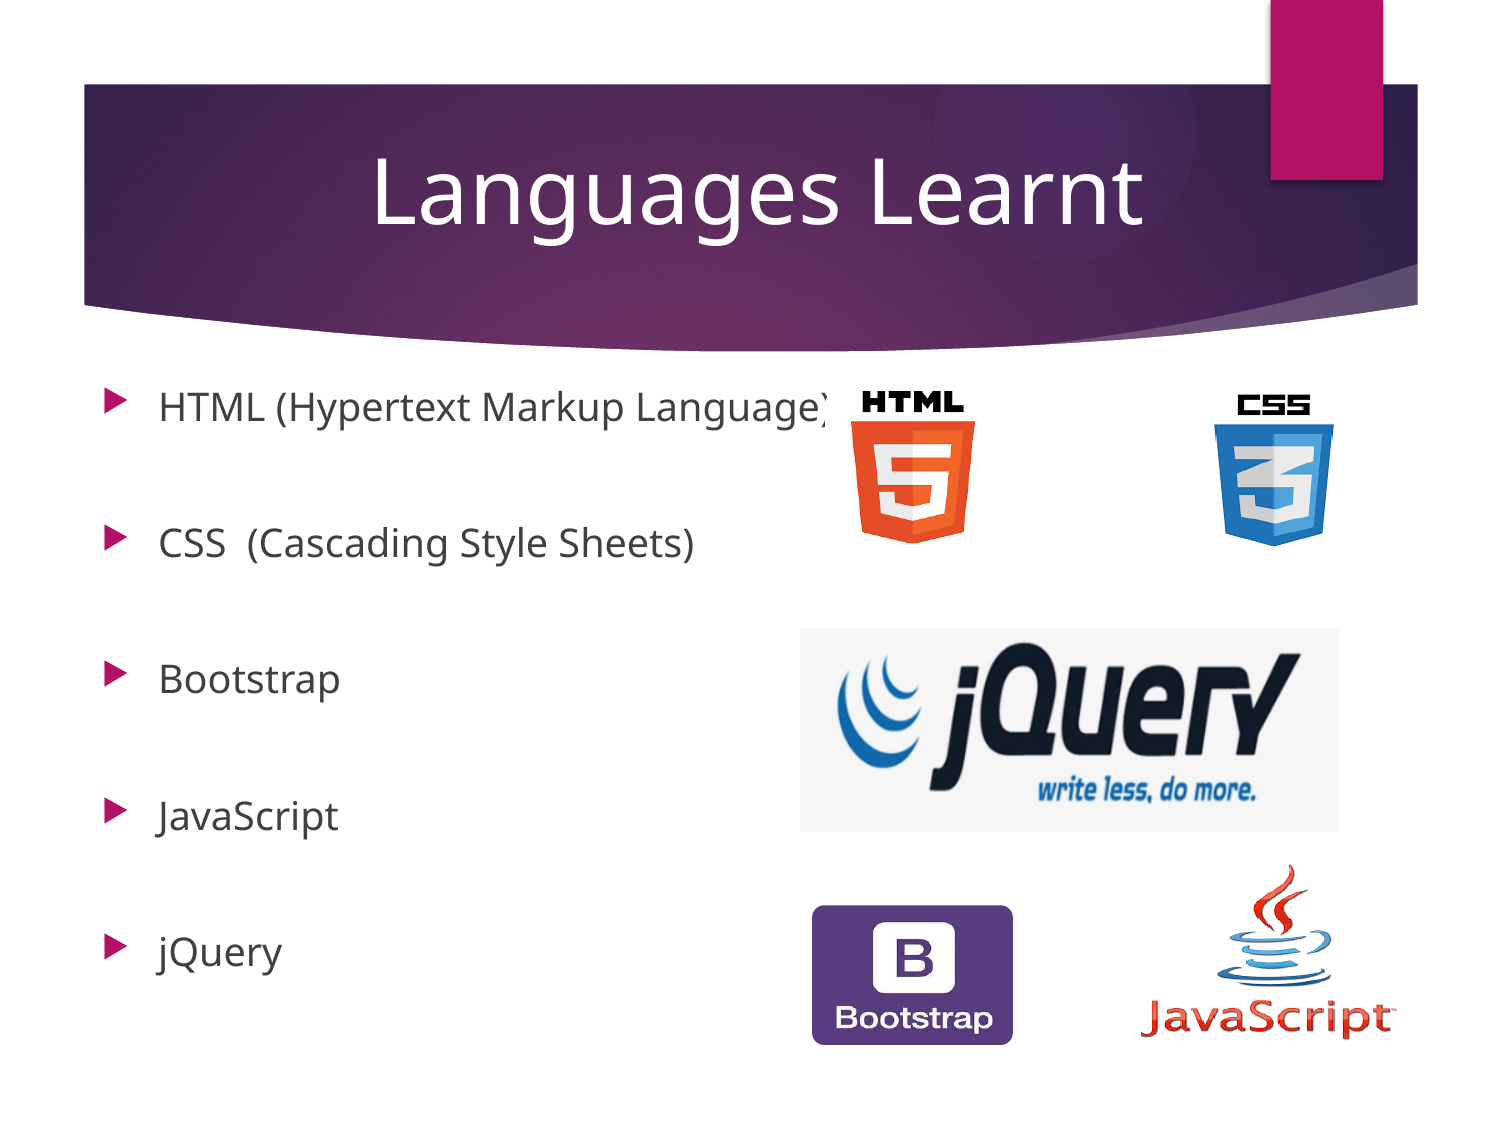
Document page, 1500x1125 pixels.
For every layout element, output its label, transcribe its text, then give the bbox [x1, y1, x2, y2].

picture [1158, 364, 1391, 576]
picture [799, 628, 1339, 833]
picture [1138, 863, 1411, 1041]
picture [824, 390, 1001, 544]
list HTML (Hypertext Markup Language) CSS (Cascading Style Sheets) Bootstrap JavaScript jQuery [86, 374, 1128, 1073]
title Languages Learnt [162, 130, 1204, 247]
picture [811, 905, 1014, 1046]
